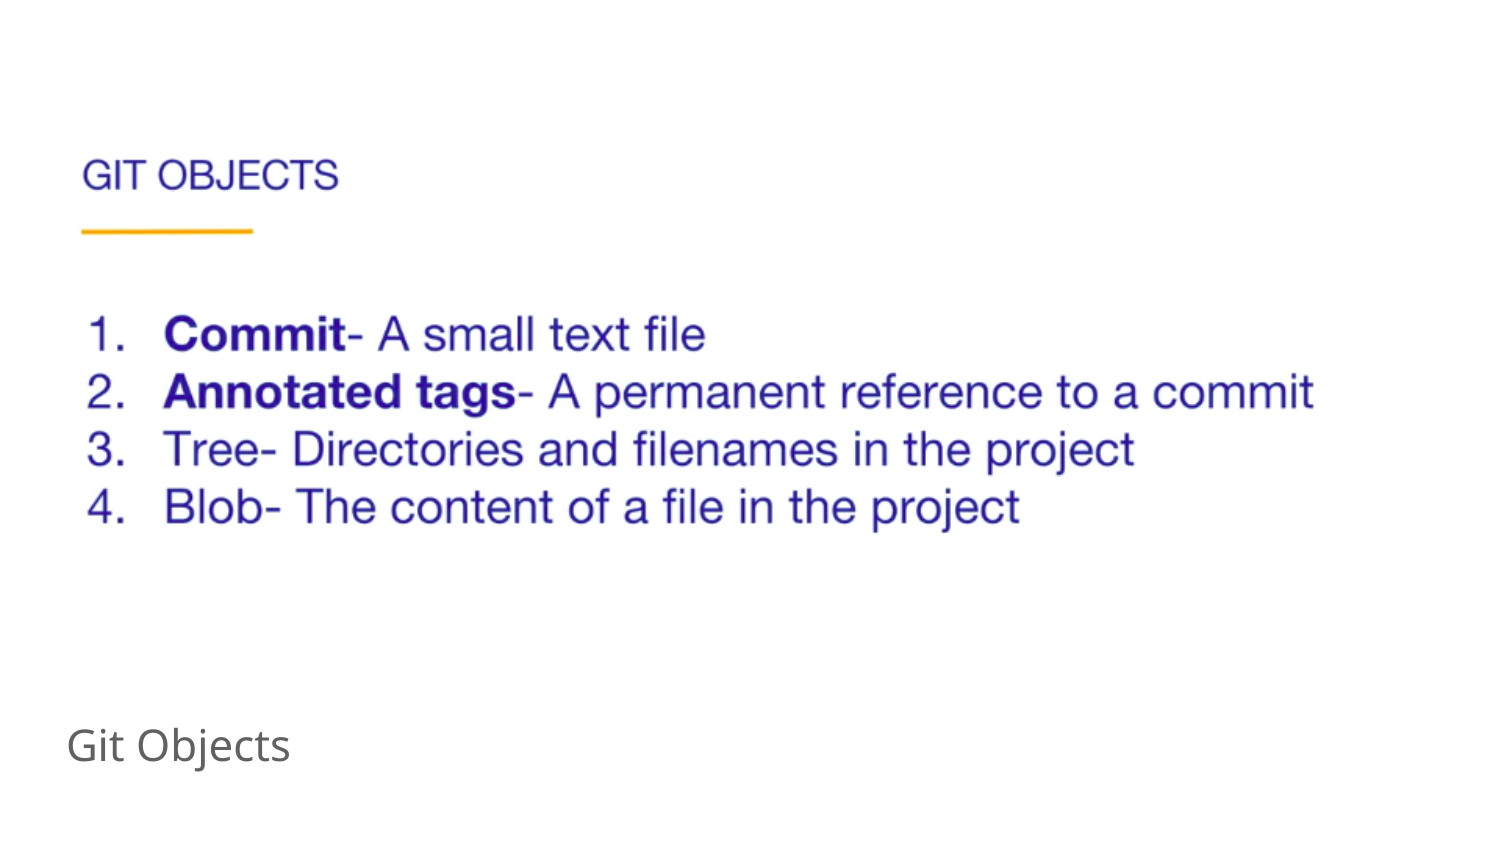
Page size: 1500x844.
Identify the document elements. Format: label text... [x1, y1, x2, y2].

list Git Objects [51, 695, 1036, 794]
picture [30, 118, 1460, 616]
